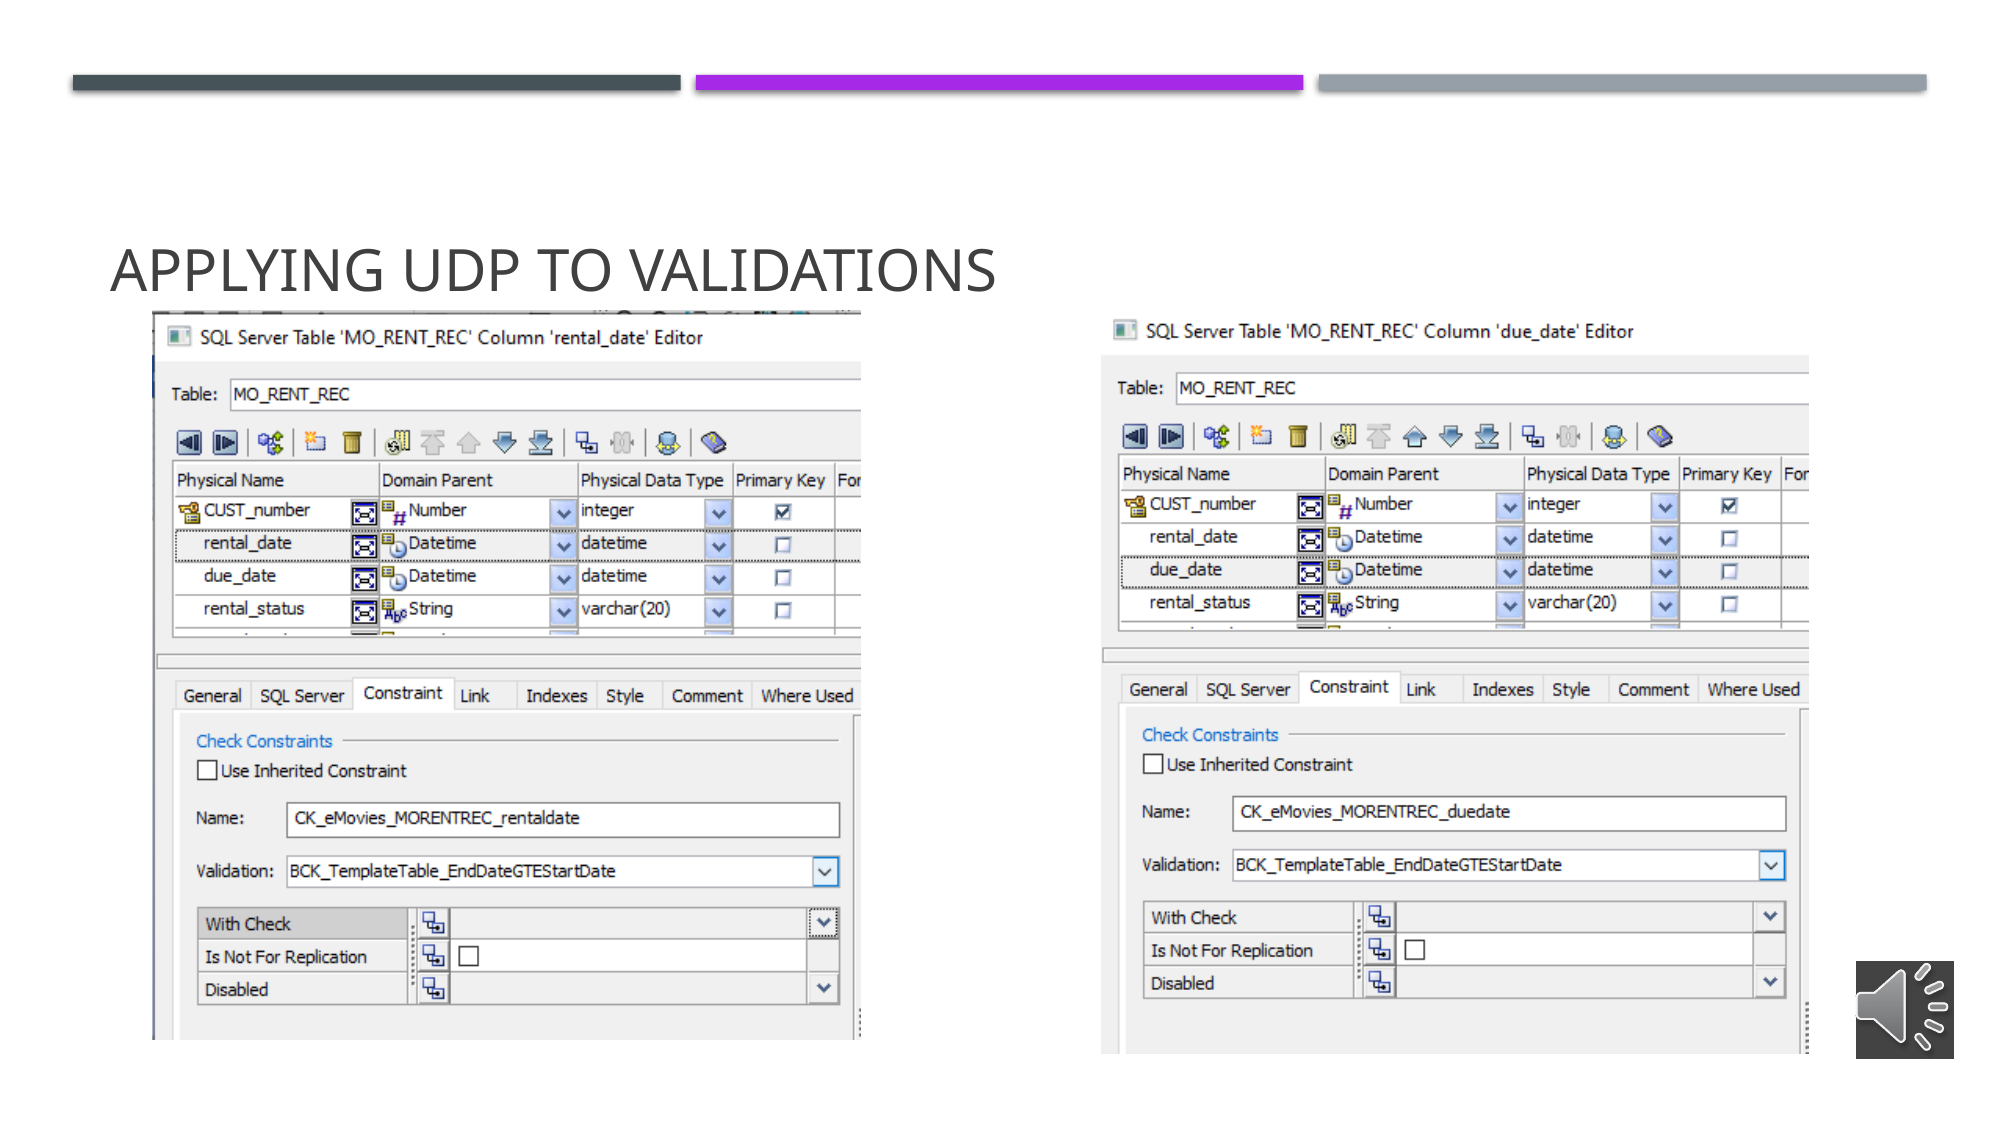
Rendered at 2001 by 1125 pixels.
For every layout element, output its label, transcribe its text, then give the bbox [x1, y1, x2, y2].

picture [1101, 309, 1809, 1055]
picture [1854, 959, 1956, 1061]
picture [151, 309, 861, 1041]
title Applying UDP to Validations [95, 115, 1905, 311]
